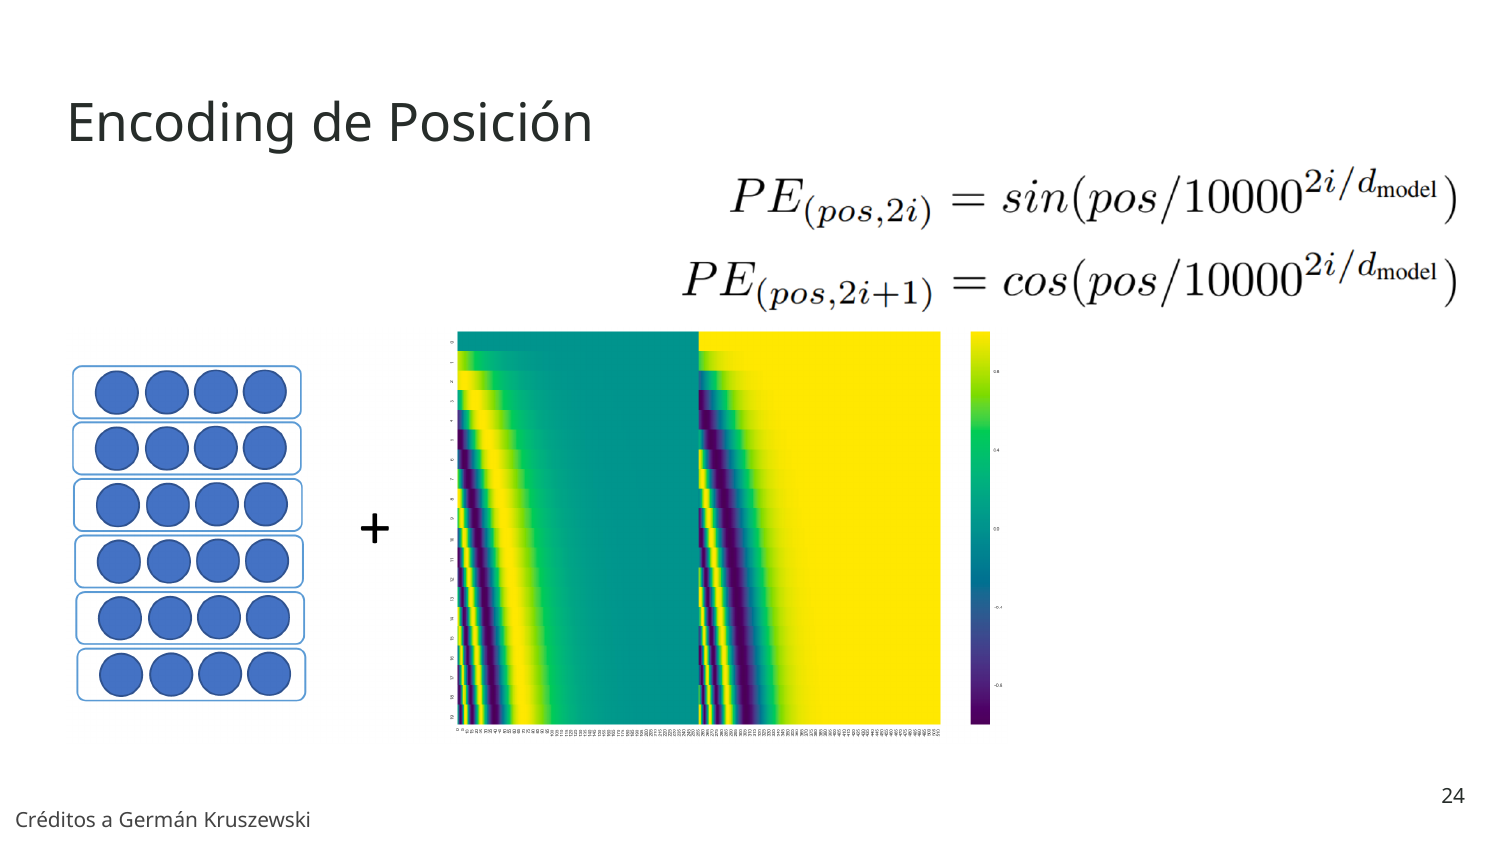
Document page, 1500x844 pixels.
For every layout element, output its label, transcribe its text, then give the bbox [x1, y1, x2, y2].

picture [660, 166, 1473, 319]
slide_number ‹#› [1389, 764, 1480, 830]
text_box Créditos a Germán Kruszewski [0, 794, 780, 844]
title Encoding de Posición [51, 72, 1449, 167]
picture [66, 327, 1008, 744]
